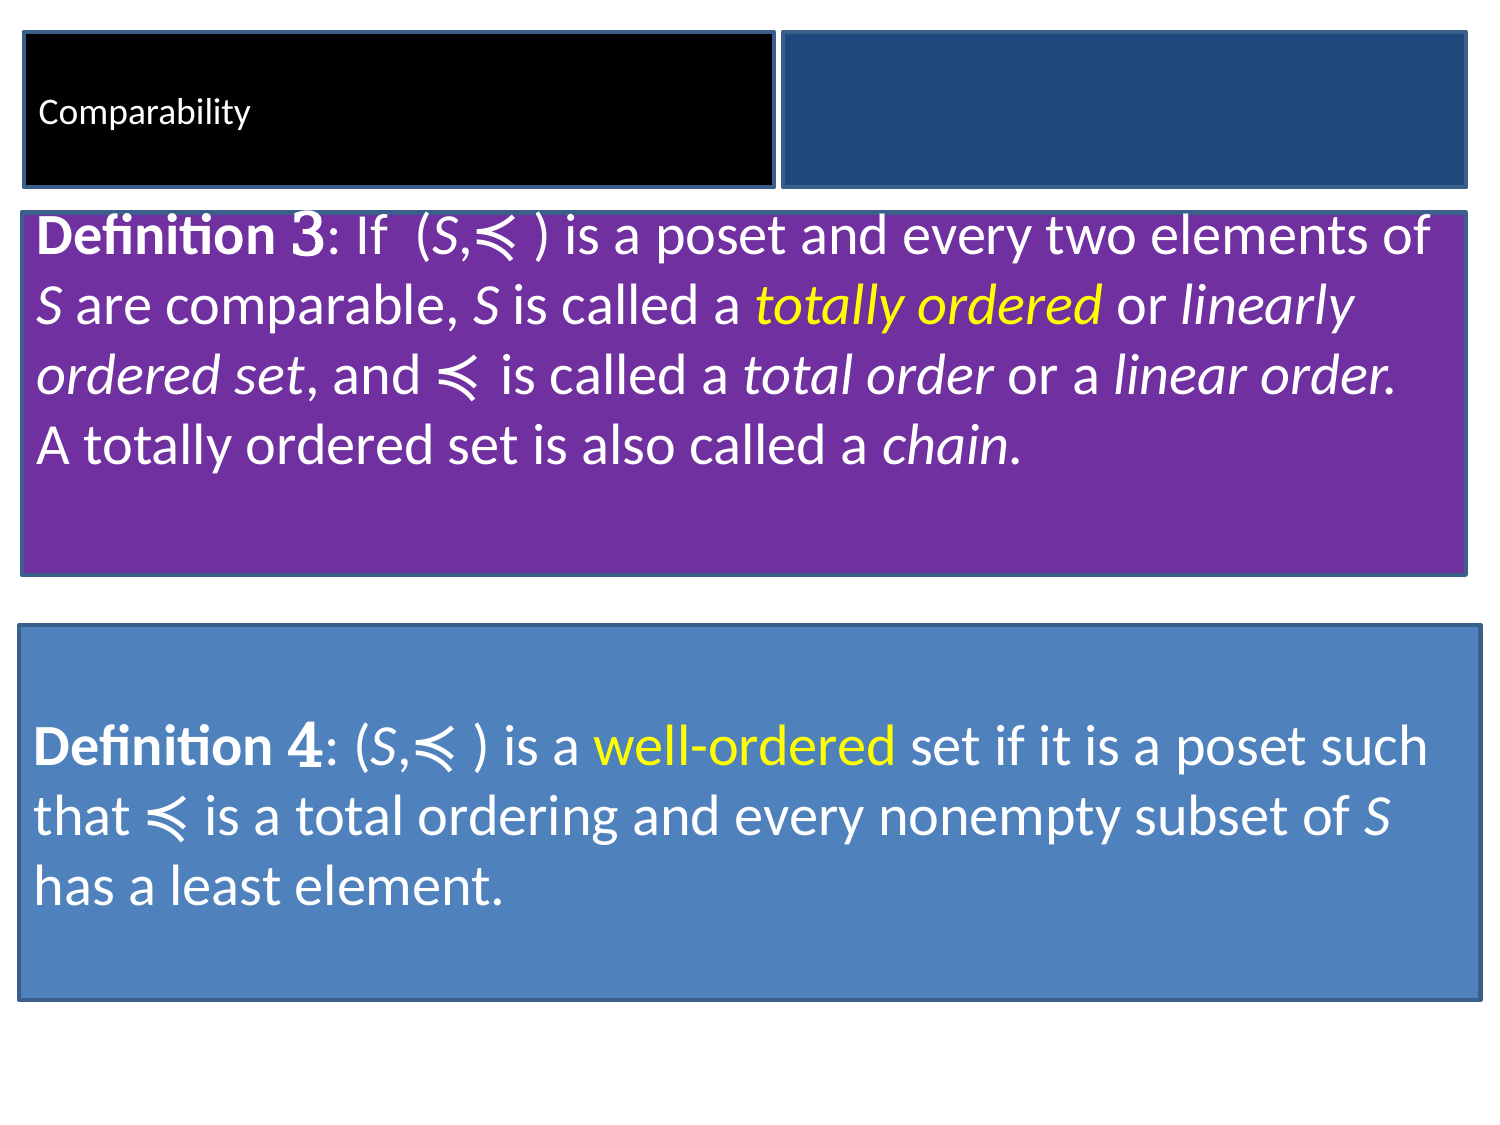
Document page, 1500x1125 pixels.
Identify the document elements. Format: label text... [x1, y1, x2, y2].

text_box Definition 4: (S,≼ ) is a well-ordered set if it is a poset such that ≼ is a total ordering and every nonempty subset of S has a least element. [17, 623, 1483, 1002]
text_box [23, 31, 1467, 188]
text_box Definition 3: If (S,≼ ) is a poset and every two elements of S are comparable, S is called a totally ordered or linearly ordered set, and ≼ is called a total order or a linear order. A totally ordered set is also called a chain. [20, 210, 1468, 577]
